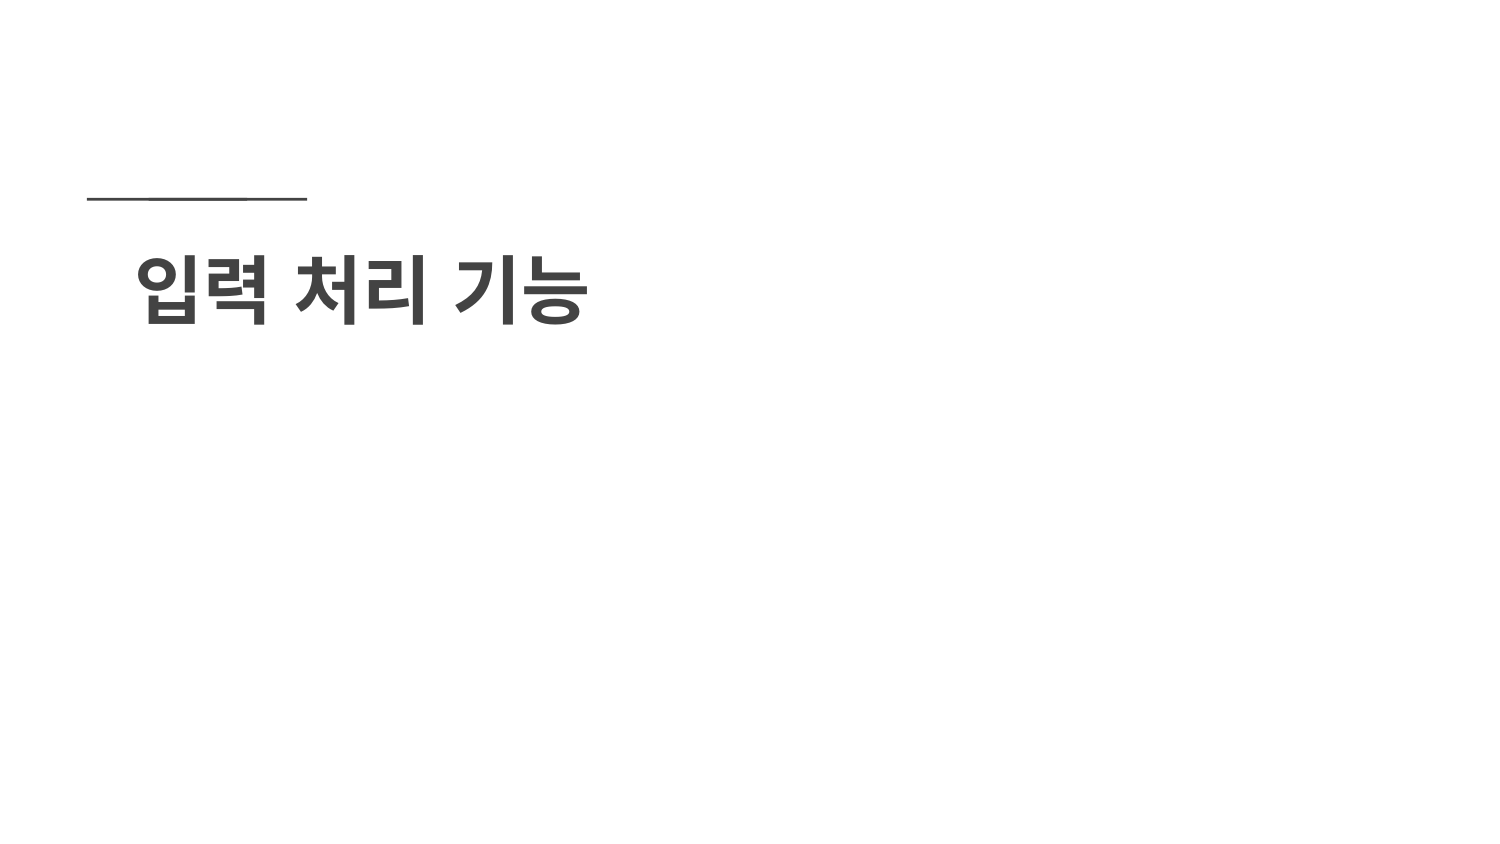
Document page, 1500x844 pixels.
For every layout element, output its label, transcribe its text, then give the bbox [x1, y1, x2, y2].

title 입력 처리 기능 [119, 216, 1381, 466]
